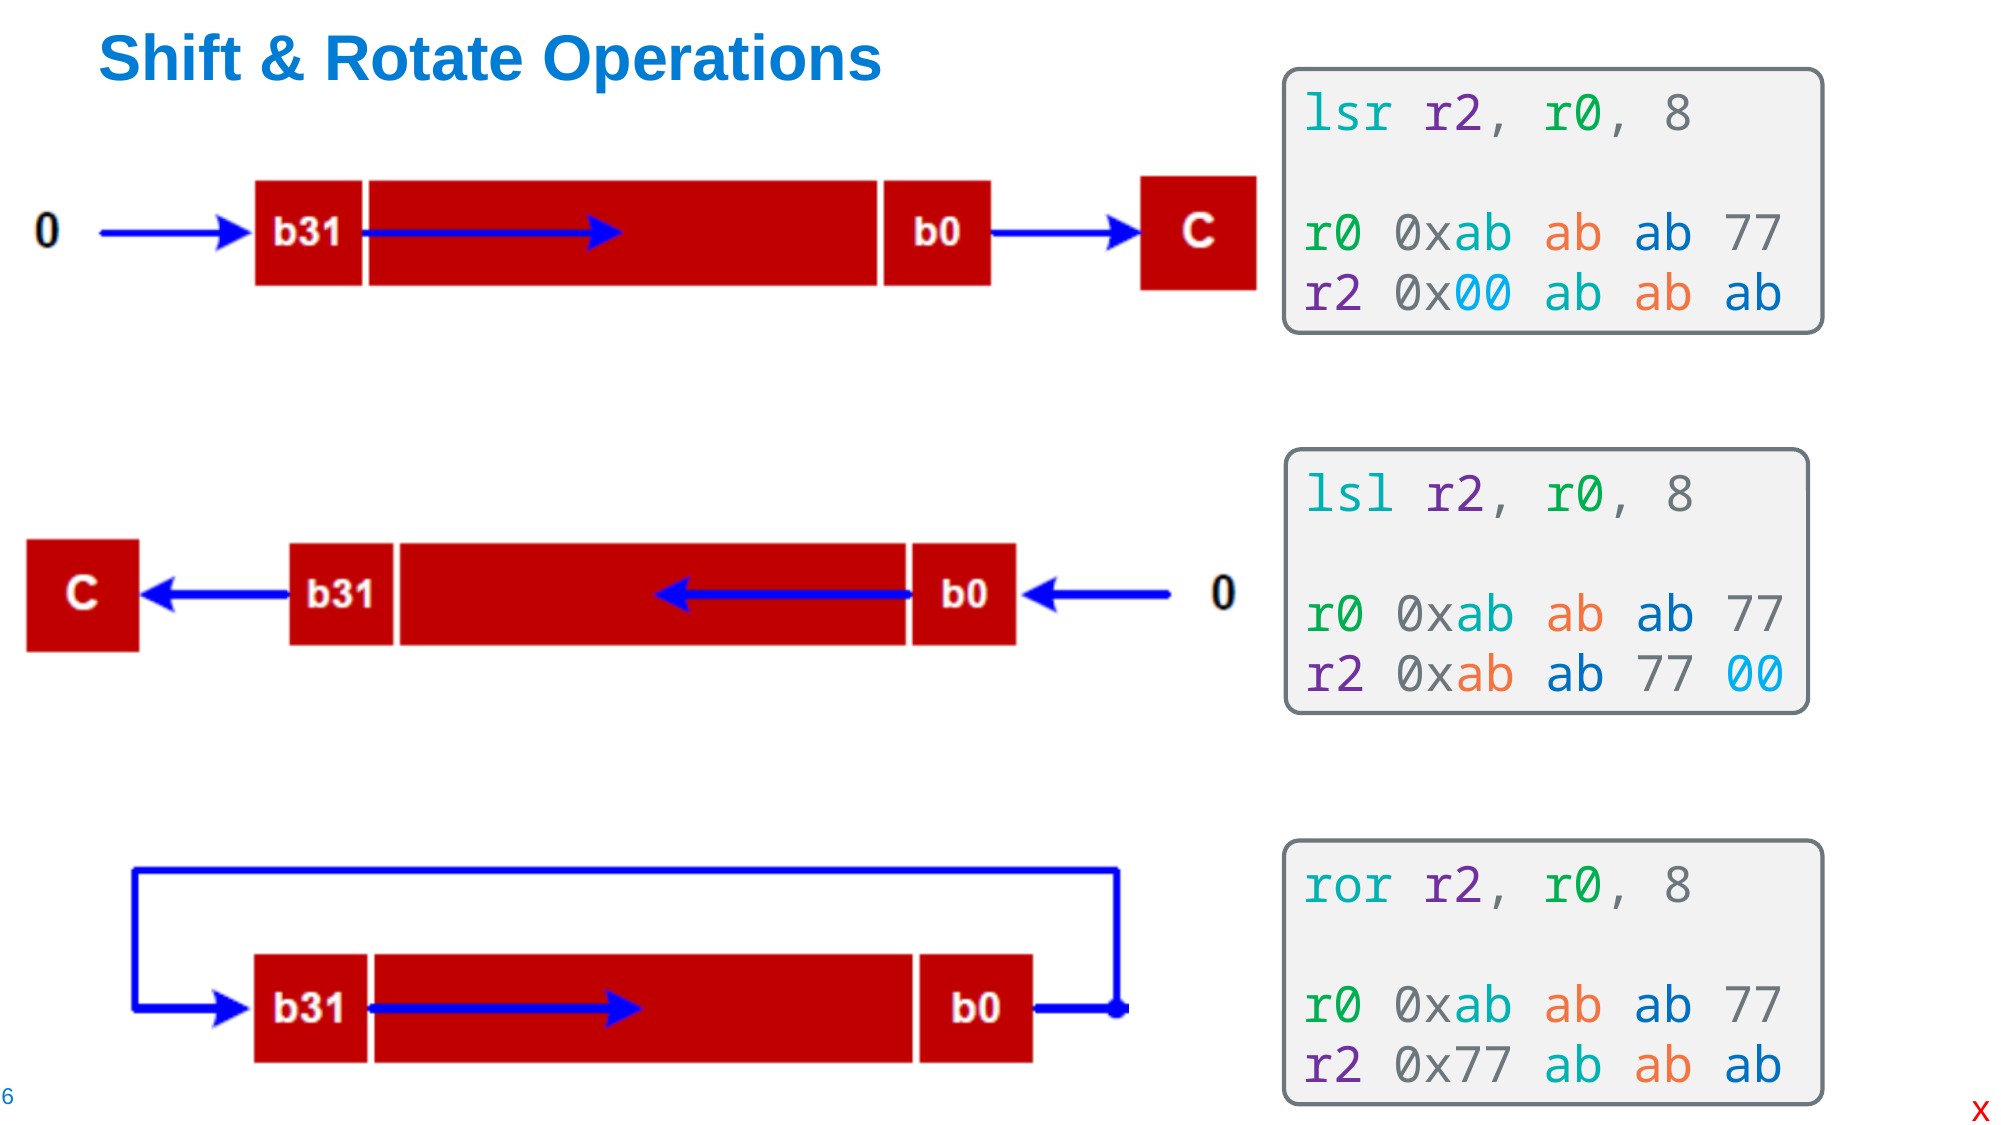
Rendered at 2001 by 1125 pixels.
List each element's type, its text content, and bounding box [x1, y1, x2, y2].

picture [117, 840, 1129, 1095]
text_box x [1956, 1076, 2000, 1125]
text_box ror r2, r0, 8 r0 0xab ab ab 77 r2 0x77 ab ab ab [1284, 840, 1823, 1105]
picture [24, 148, 1270, 324]
picture [8, 513, 1255, 688]
text_box lsr r2, r0, 8 r0 0xab ab ab 77 r2 0x00 ab ab ab [1284, 68, 1823, 333]
title Shift & Rotate Operations [83, 14, 1809, 102]
text_box lsl r2, r0, 8 r0 0xab ab ab 77 r2 0xab ab 77 00 [1285, 449, 1809, 714]
